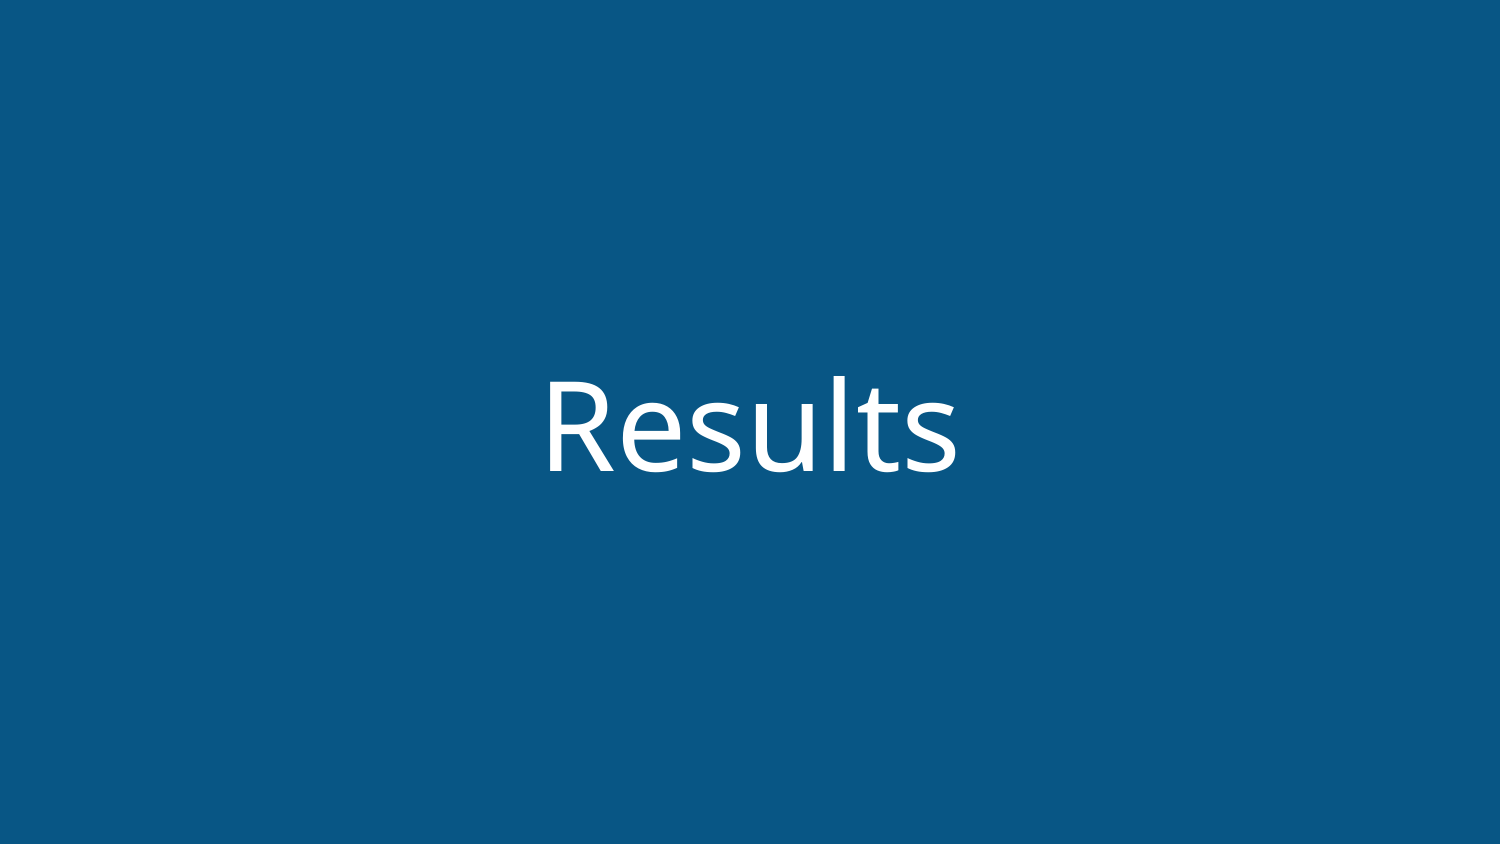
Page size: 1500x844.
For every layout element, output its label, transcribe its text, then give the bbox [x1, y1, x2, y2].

title Results [290, 263, 1210, 580]
